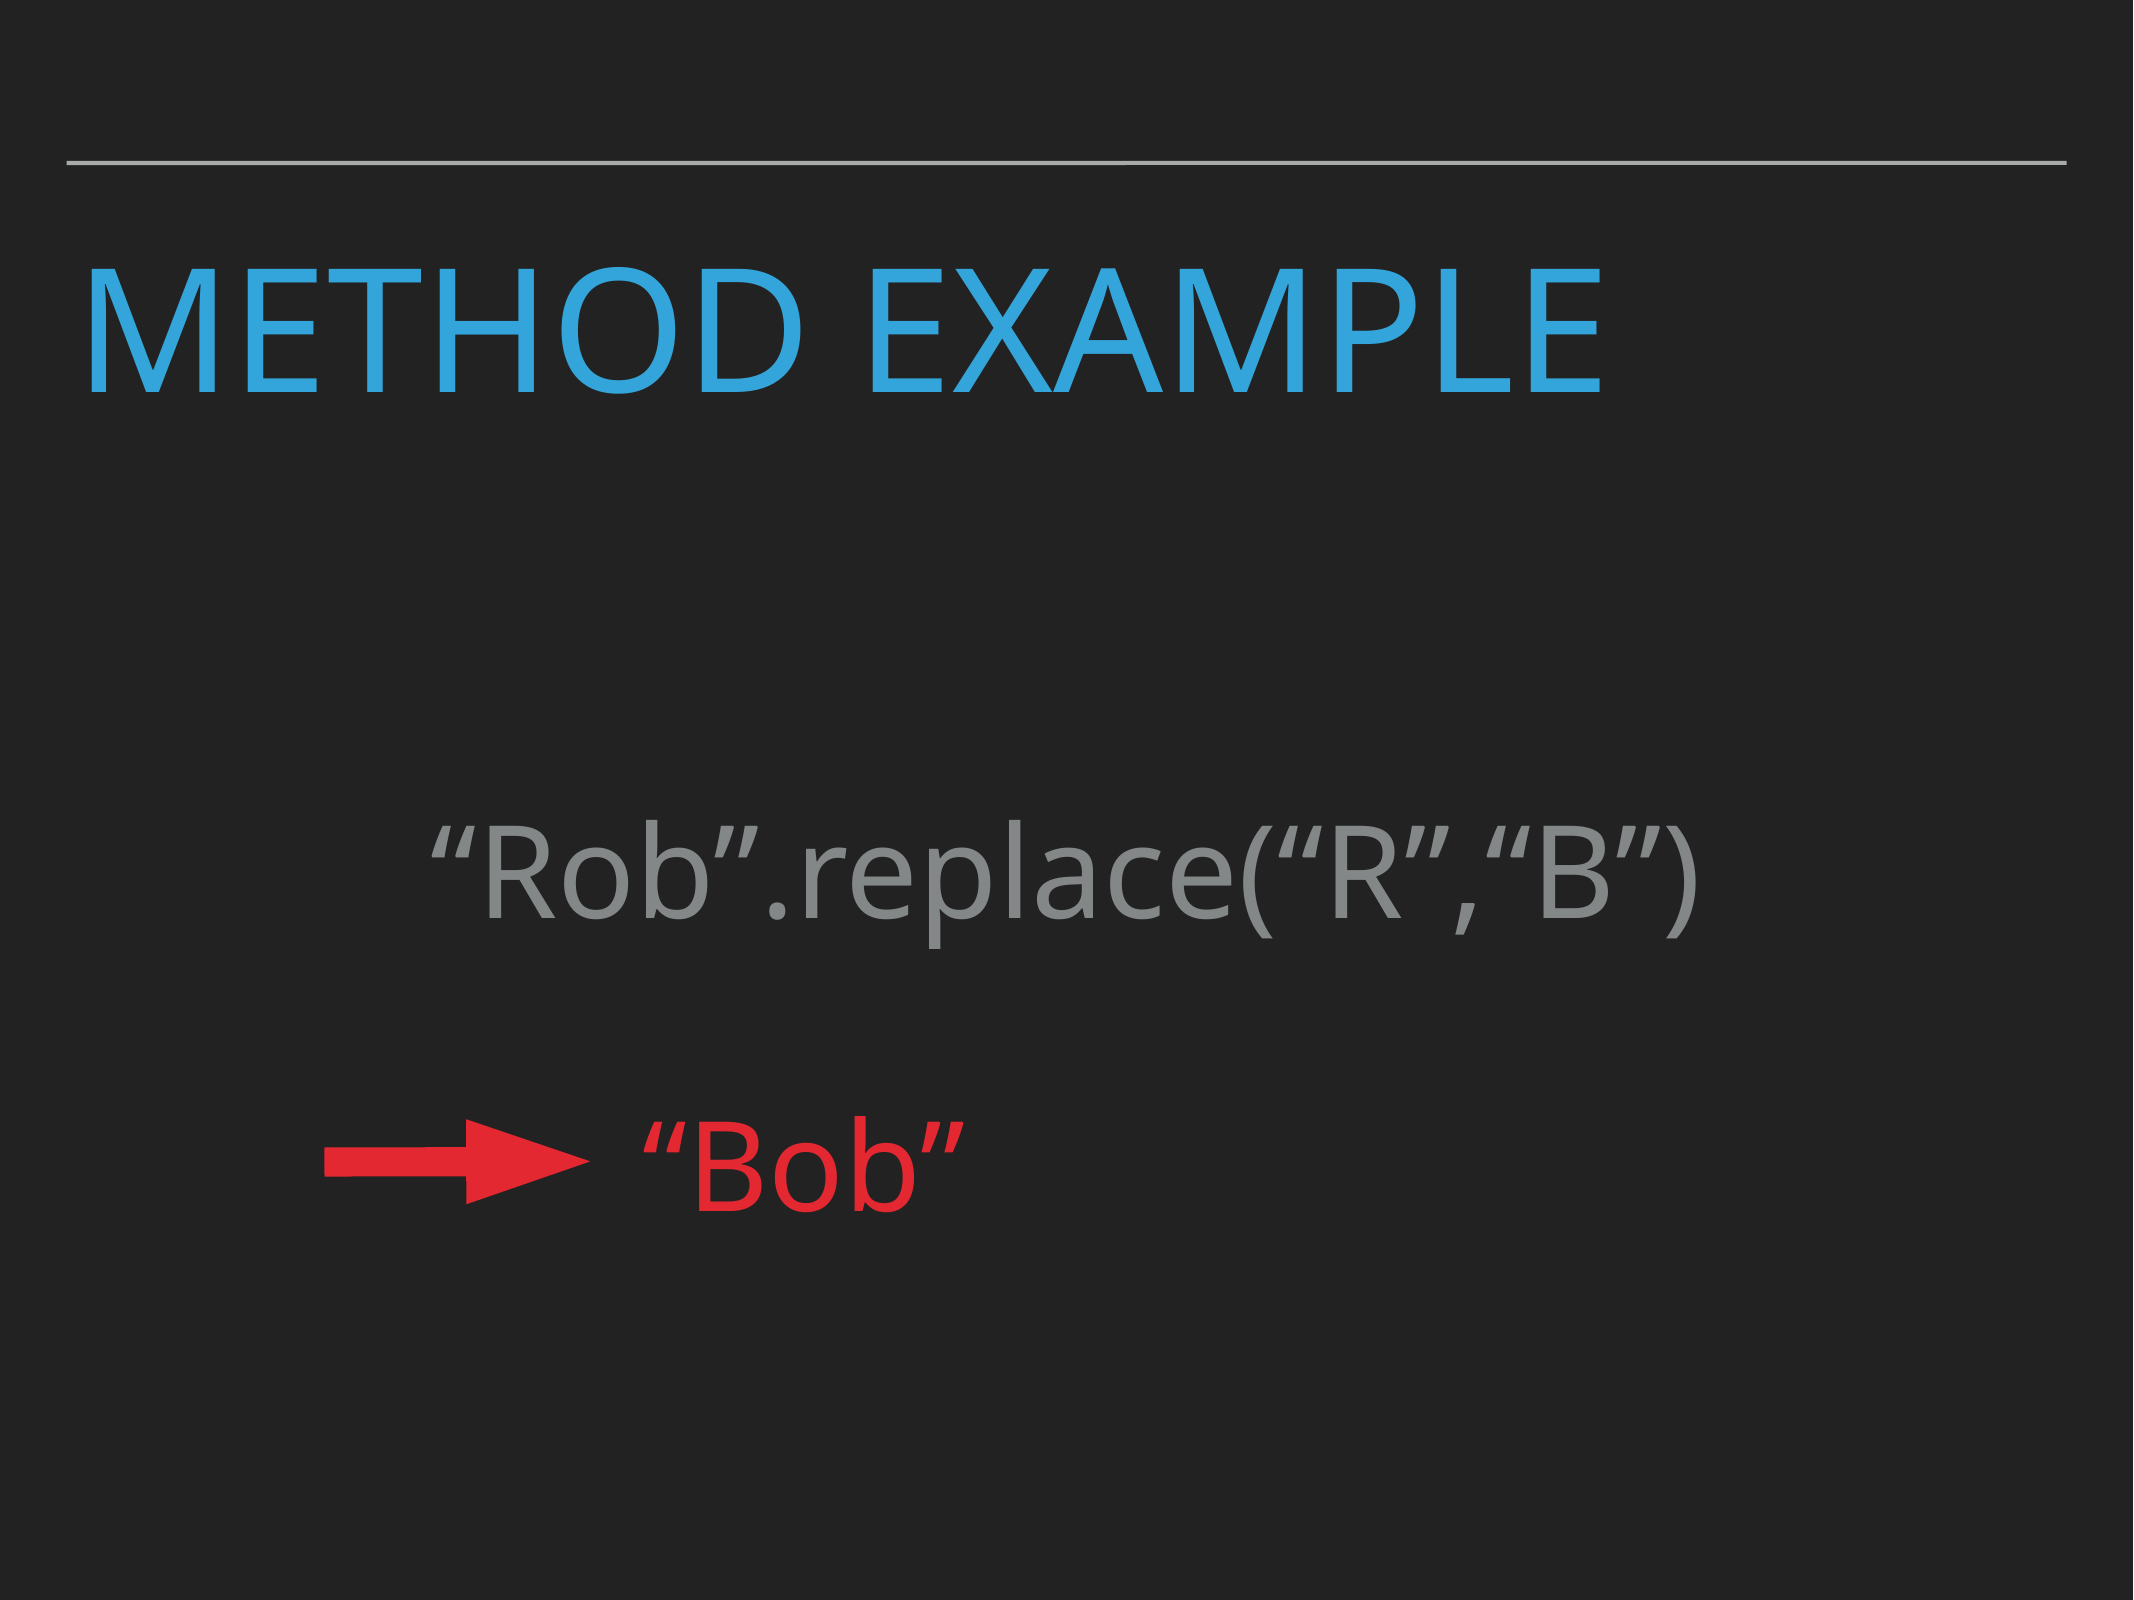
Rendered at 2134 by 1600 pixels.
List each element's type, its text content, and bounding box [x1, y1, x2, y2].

title method Example [66, 251, 2068, 445]
text_box [324, 1119, 591, 1205]
text_box “Bob” [633, 1078, 974, 1245]
text_box “Rob”.replace(“R”,“B”) [422, 780, 1711, 953]
